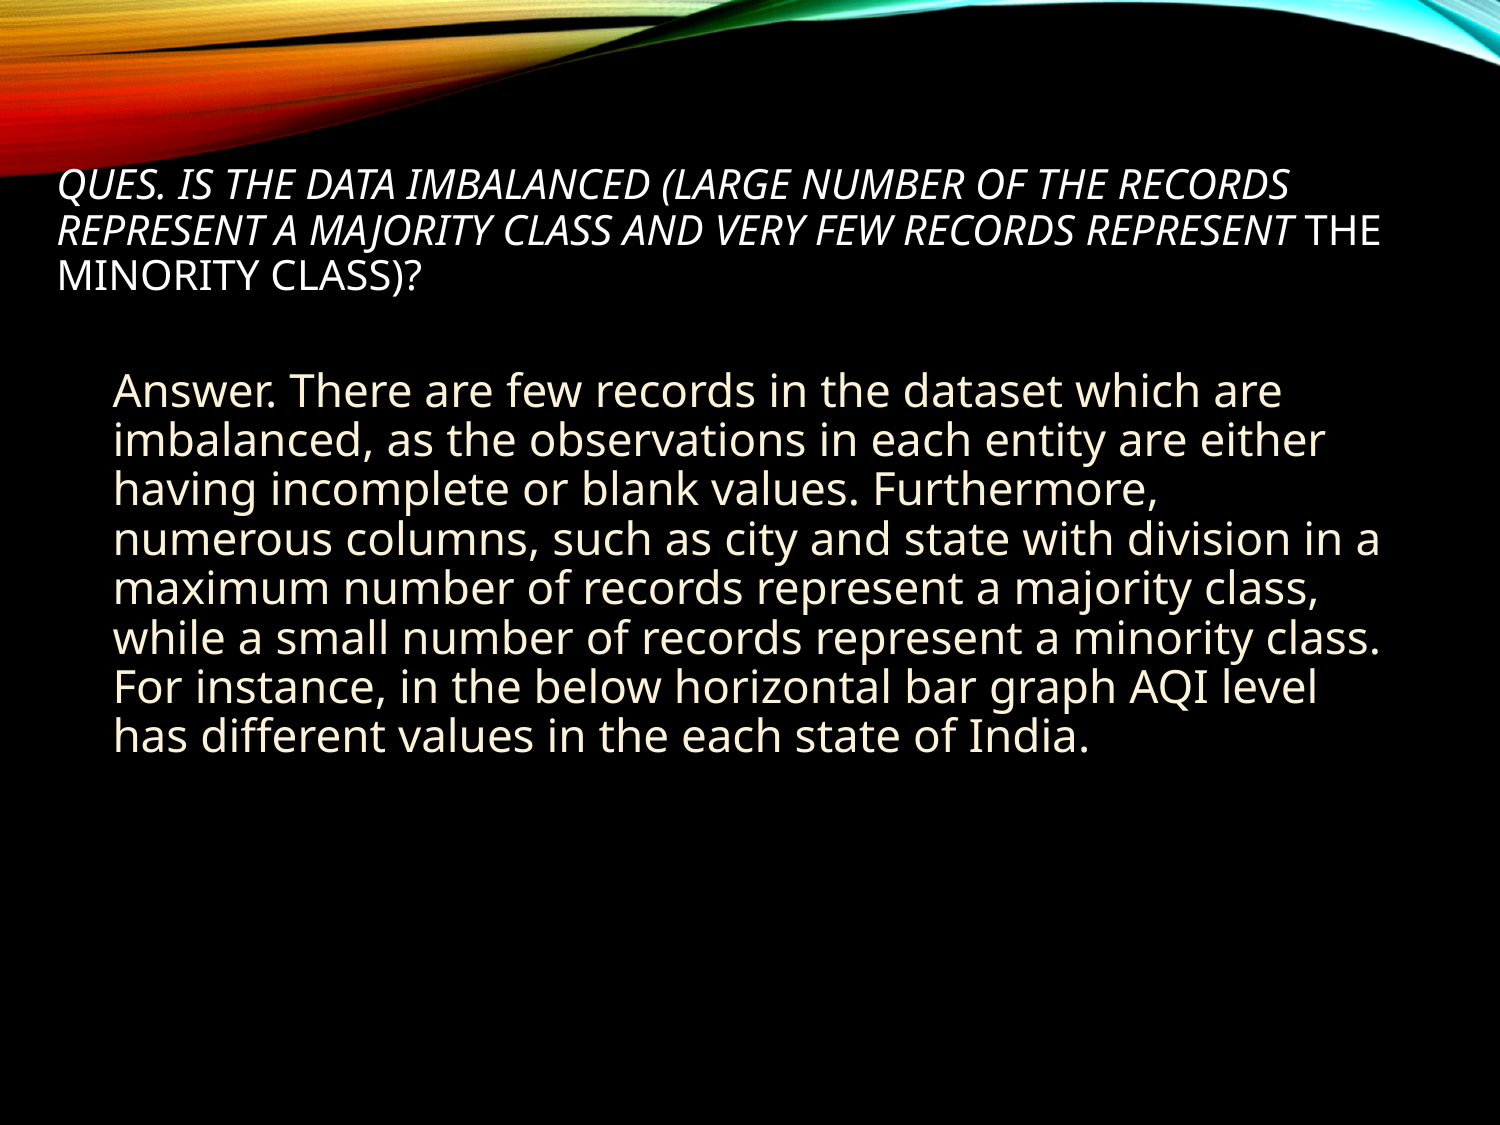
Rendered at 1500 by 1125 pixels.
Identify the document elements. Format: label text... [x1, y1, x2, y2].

list Answer. There are few records in the dataset which are imbalanced, as the observations in each entity are either having incomplete or blank values. Furthermore, numerous columns, such as city and state with division in a maximum number of records represent a majority class, while a small number of records represent a minority class. For instance, in the below horizontal bar graph AQI level has different values in the each state of India. [97, 360, 1403, 1028]
title QUES. Is the data imbalanced (large number of the records represent a majority class and very few records represent the minority class)? [41, 125, 1459, 338]
picture [0, 0, 1500, 178]
